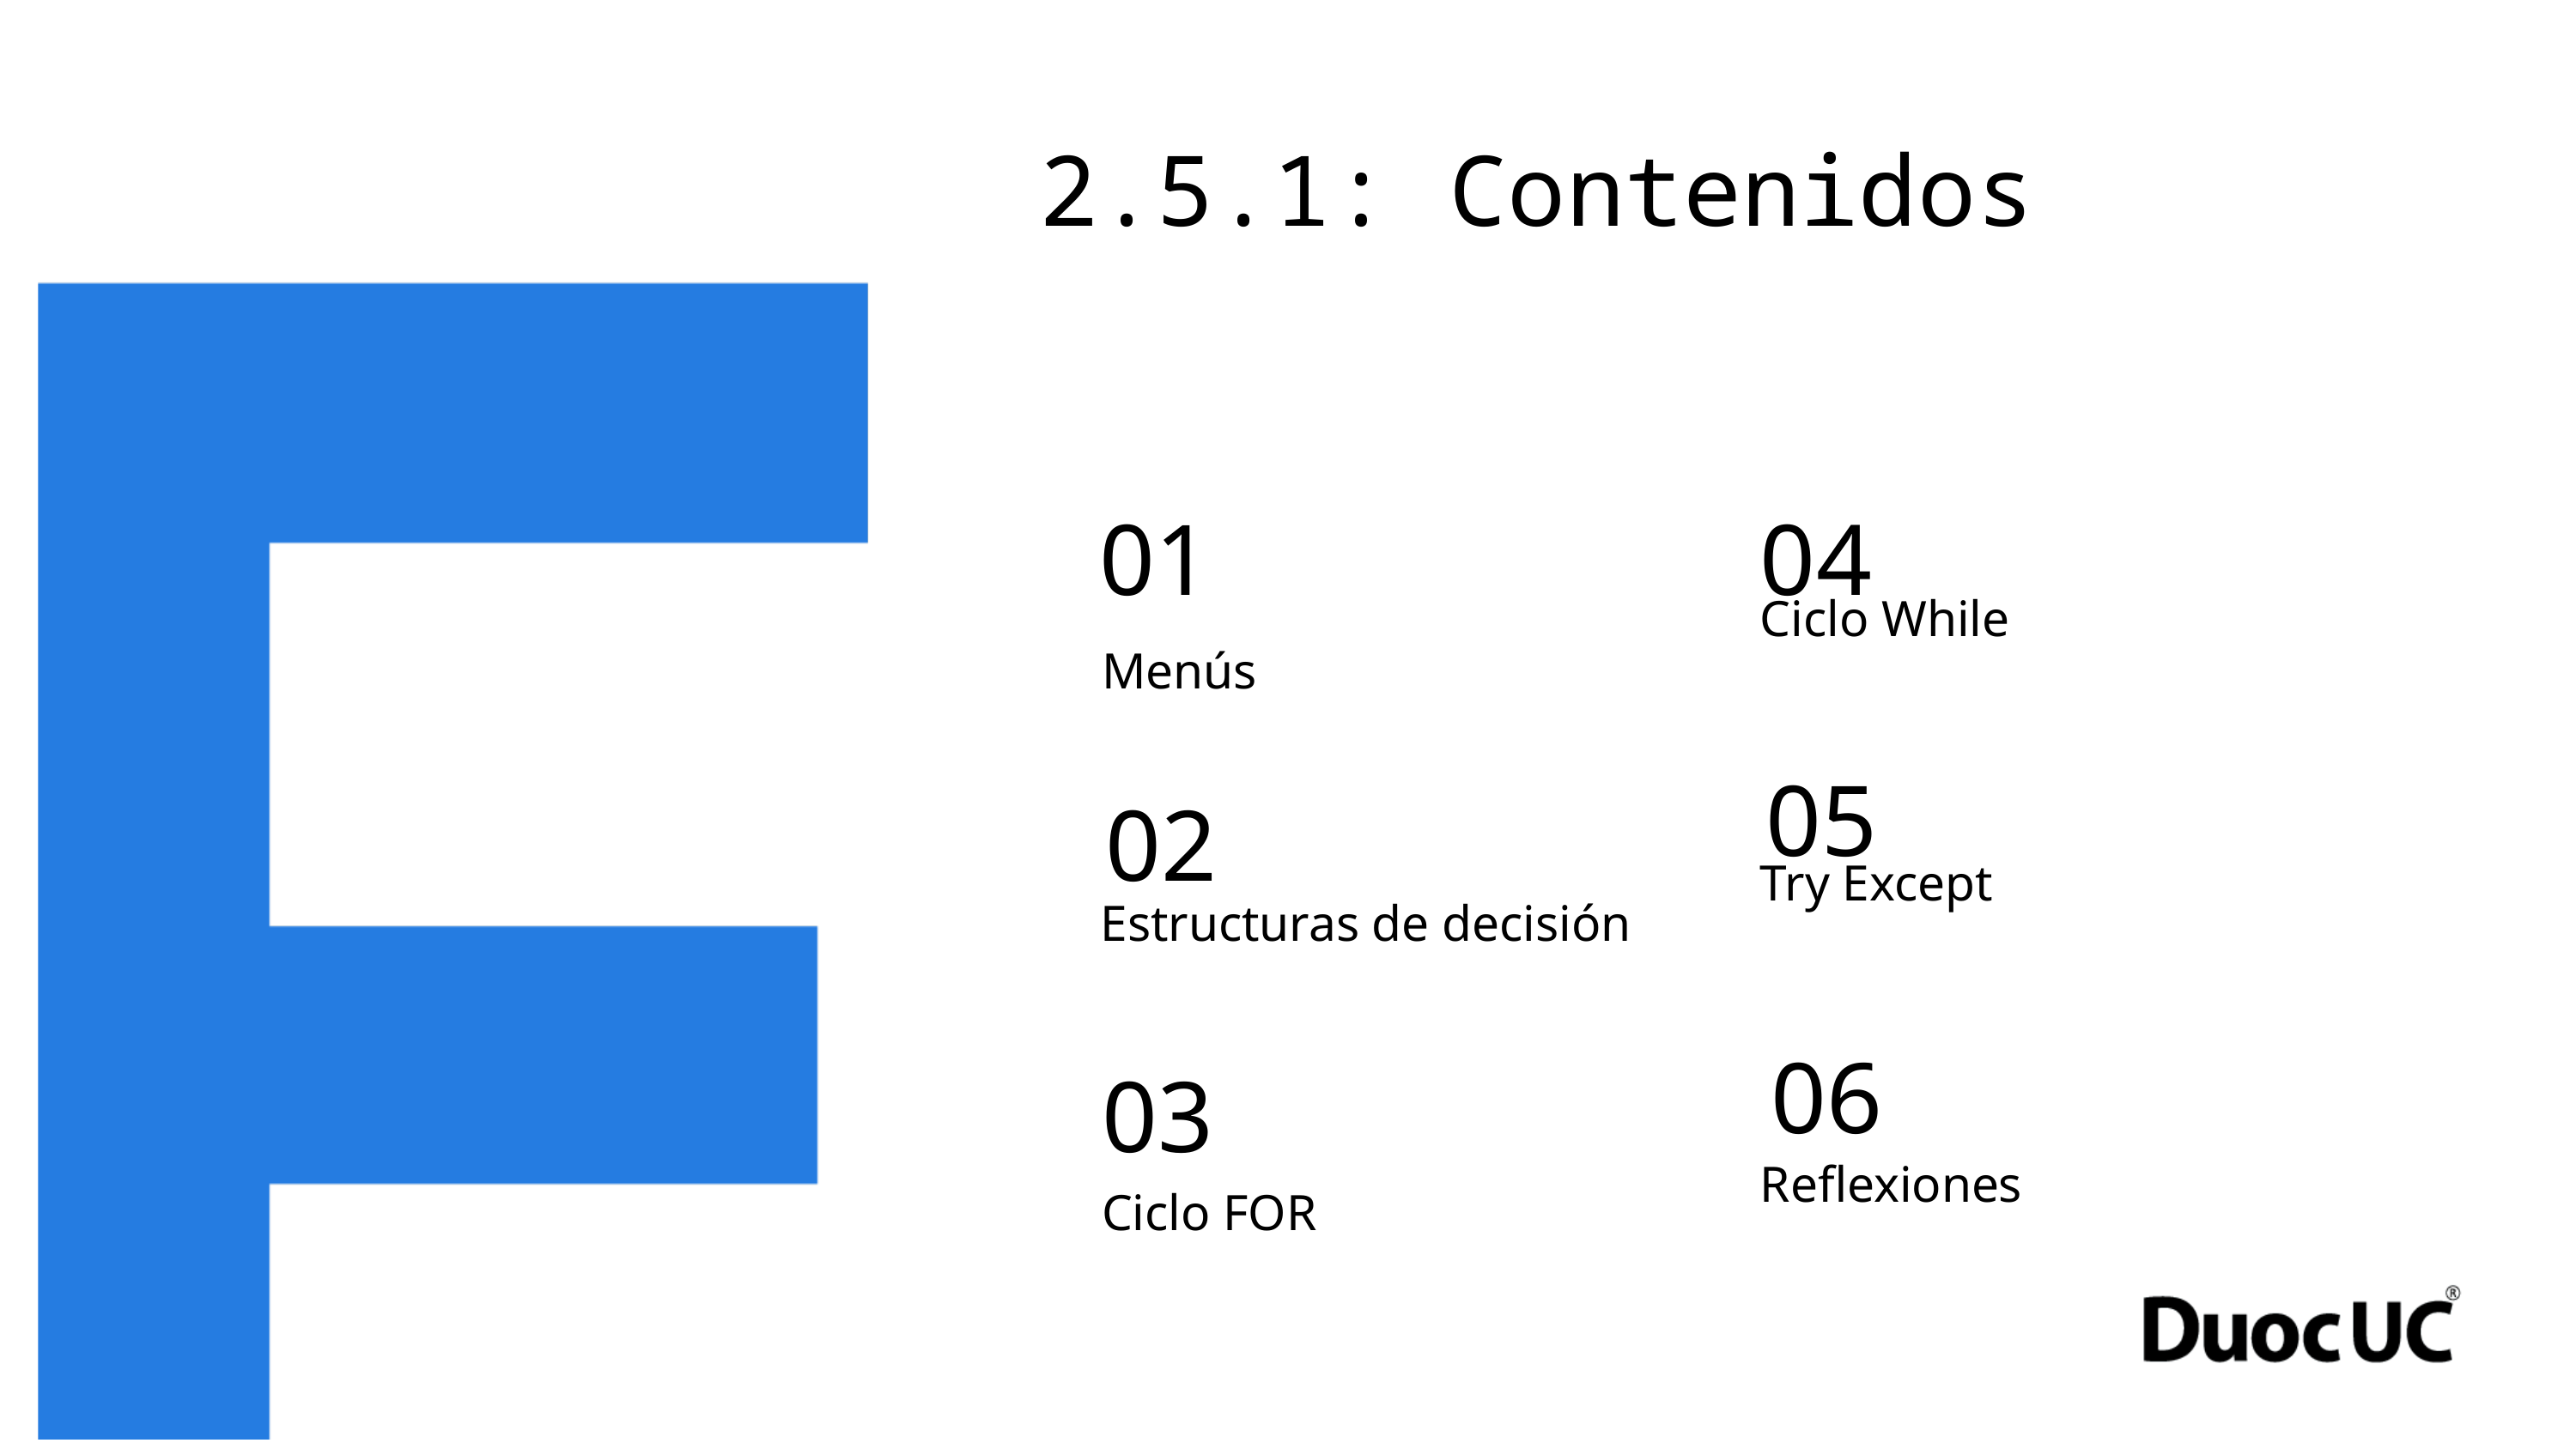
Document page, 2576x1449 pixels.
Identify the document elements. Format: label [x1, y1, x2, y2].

text_box [38, 0, 2538, 1440]
